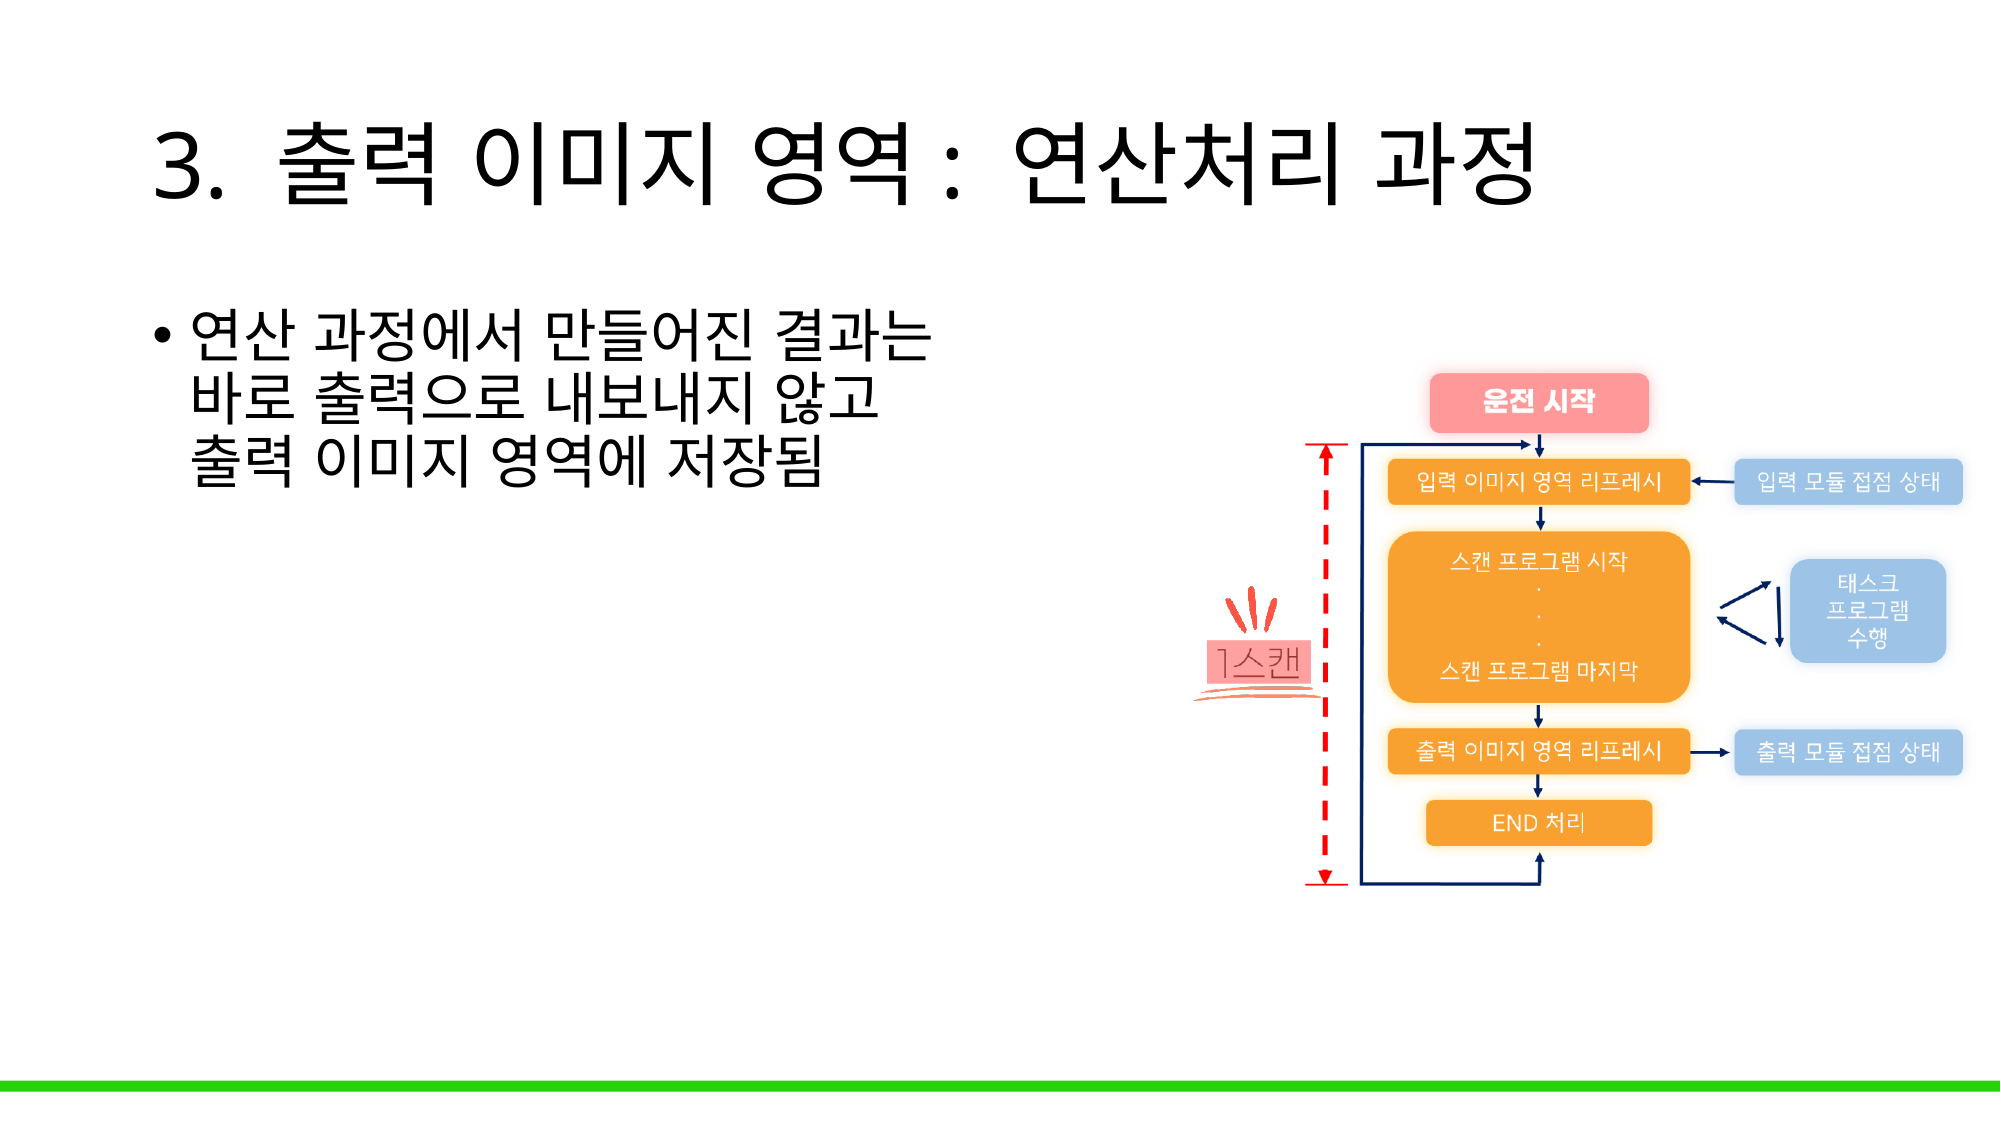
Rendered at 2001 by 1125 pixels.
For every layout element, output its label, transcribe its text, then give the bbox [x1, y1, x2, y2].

picture [1193, 330, 1980, 920]
list 연산 과정에서 만들어진 결과는 바로 출력으로 내보내지 않고 출력 이미지 영역에 저장됨 [137, 299, 1863, 1014]
title 3. 출력 이미지 영역: 연산처리 과정 [137, 59, 1863, 278]
